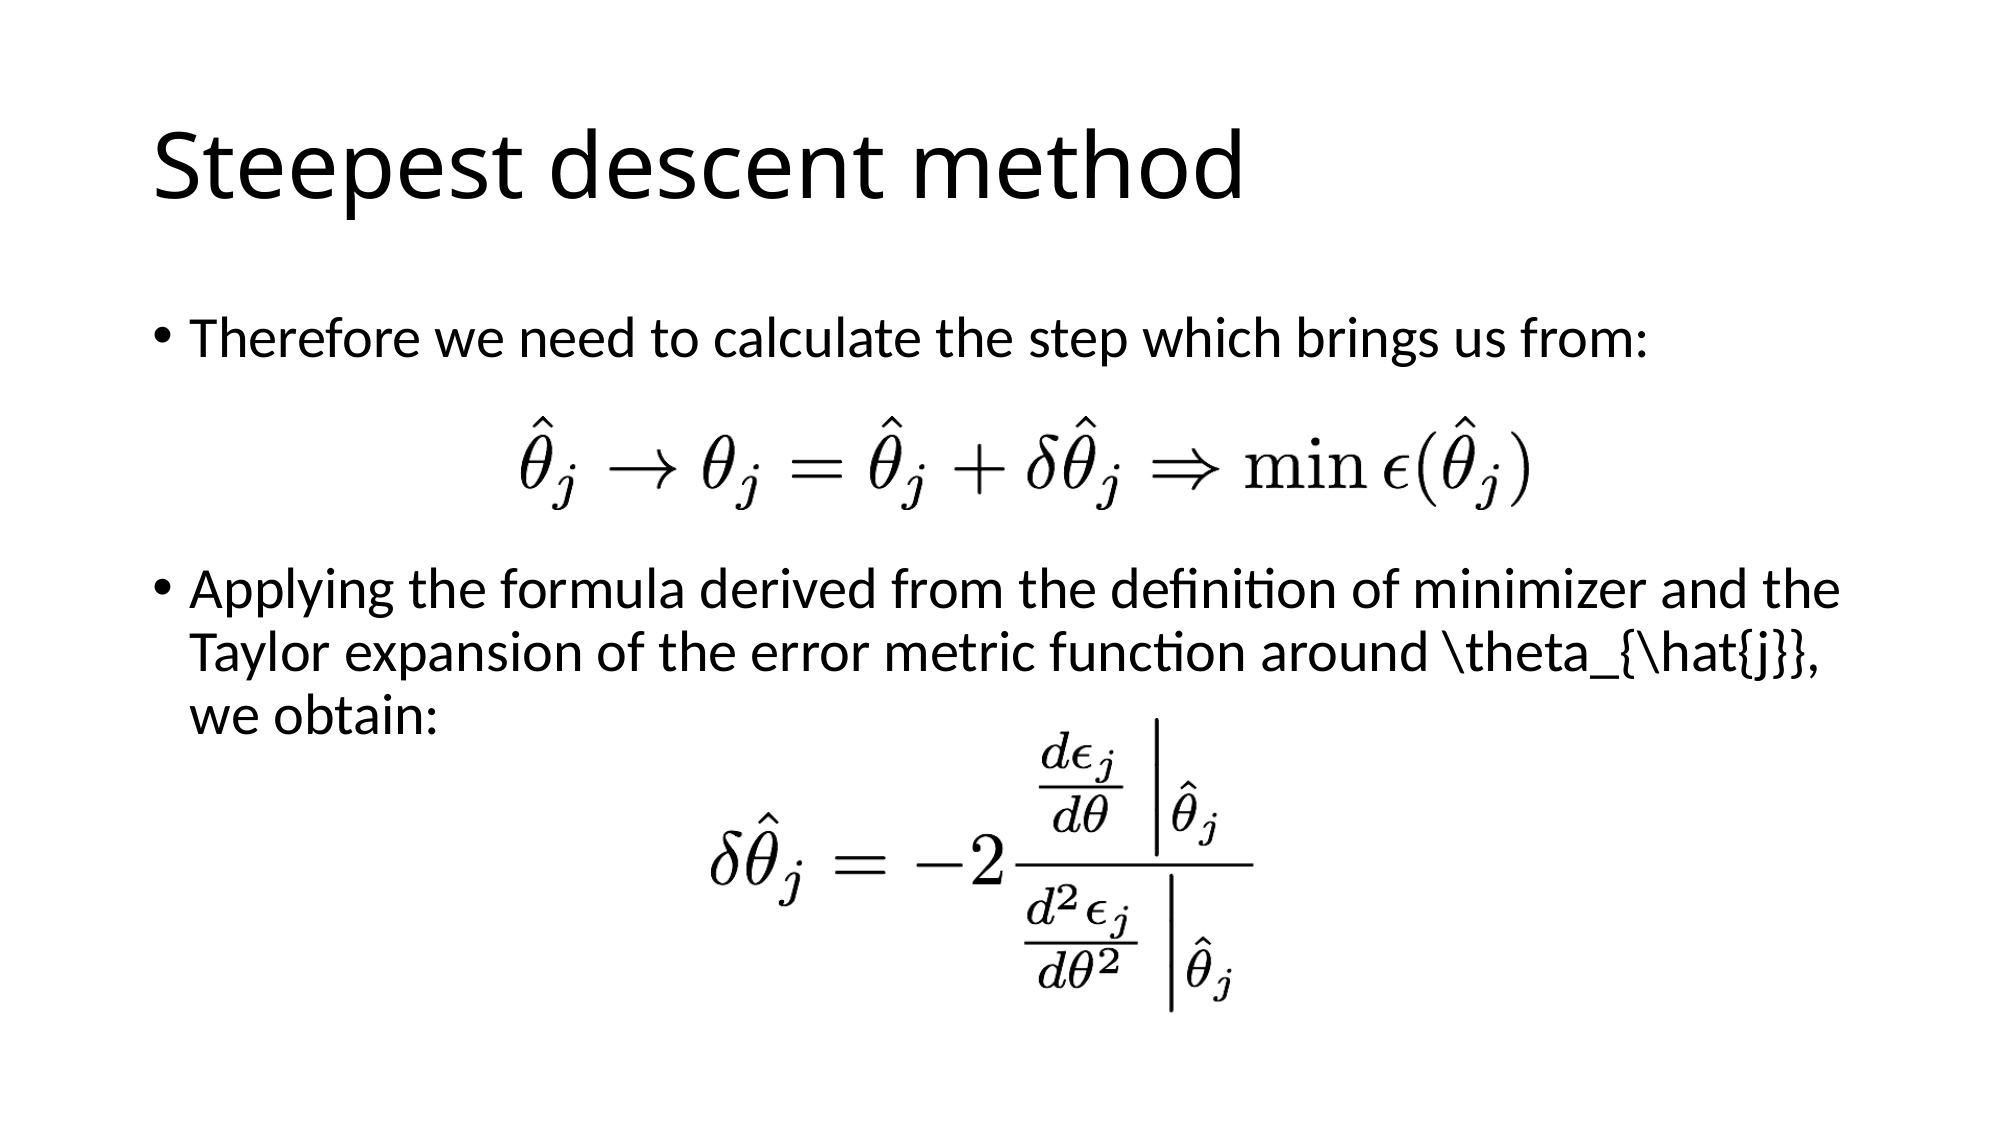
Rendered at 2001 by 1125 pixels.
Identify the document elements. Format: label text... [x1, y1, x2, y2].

list Therefore we need to calculate the step which brings us from: Applying the formula derived from the definition of minimizer and the Taylor expansion of the error metric function around \theta_{\hat{j}}, we obtain: [137, 299, 1863, 1014]
picture [710, 717, 1255, 1014]
picture [520, 416, 1531, 510]
title Steepest descent method [137, 59, 1863, 278]
